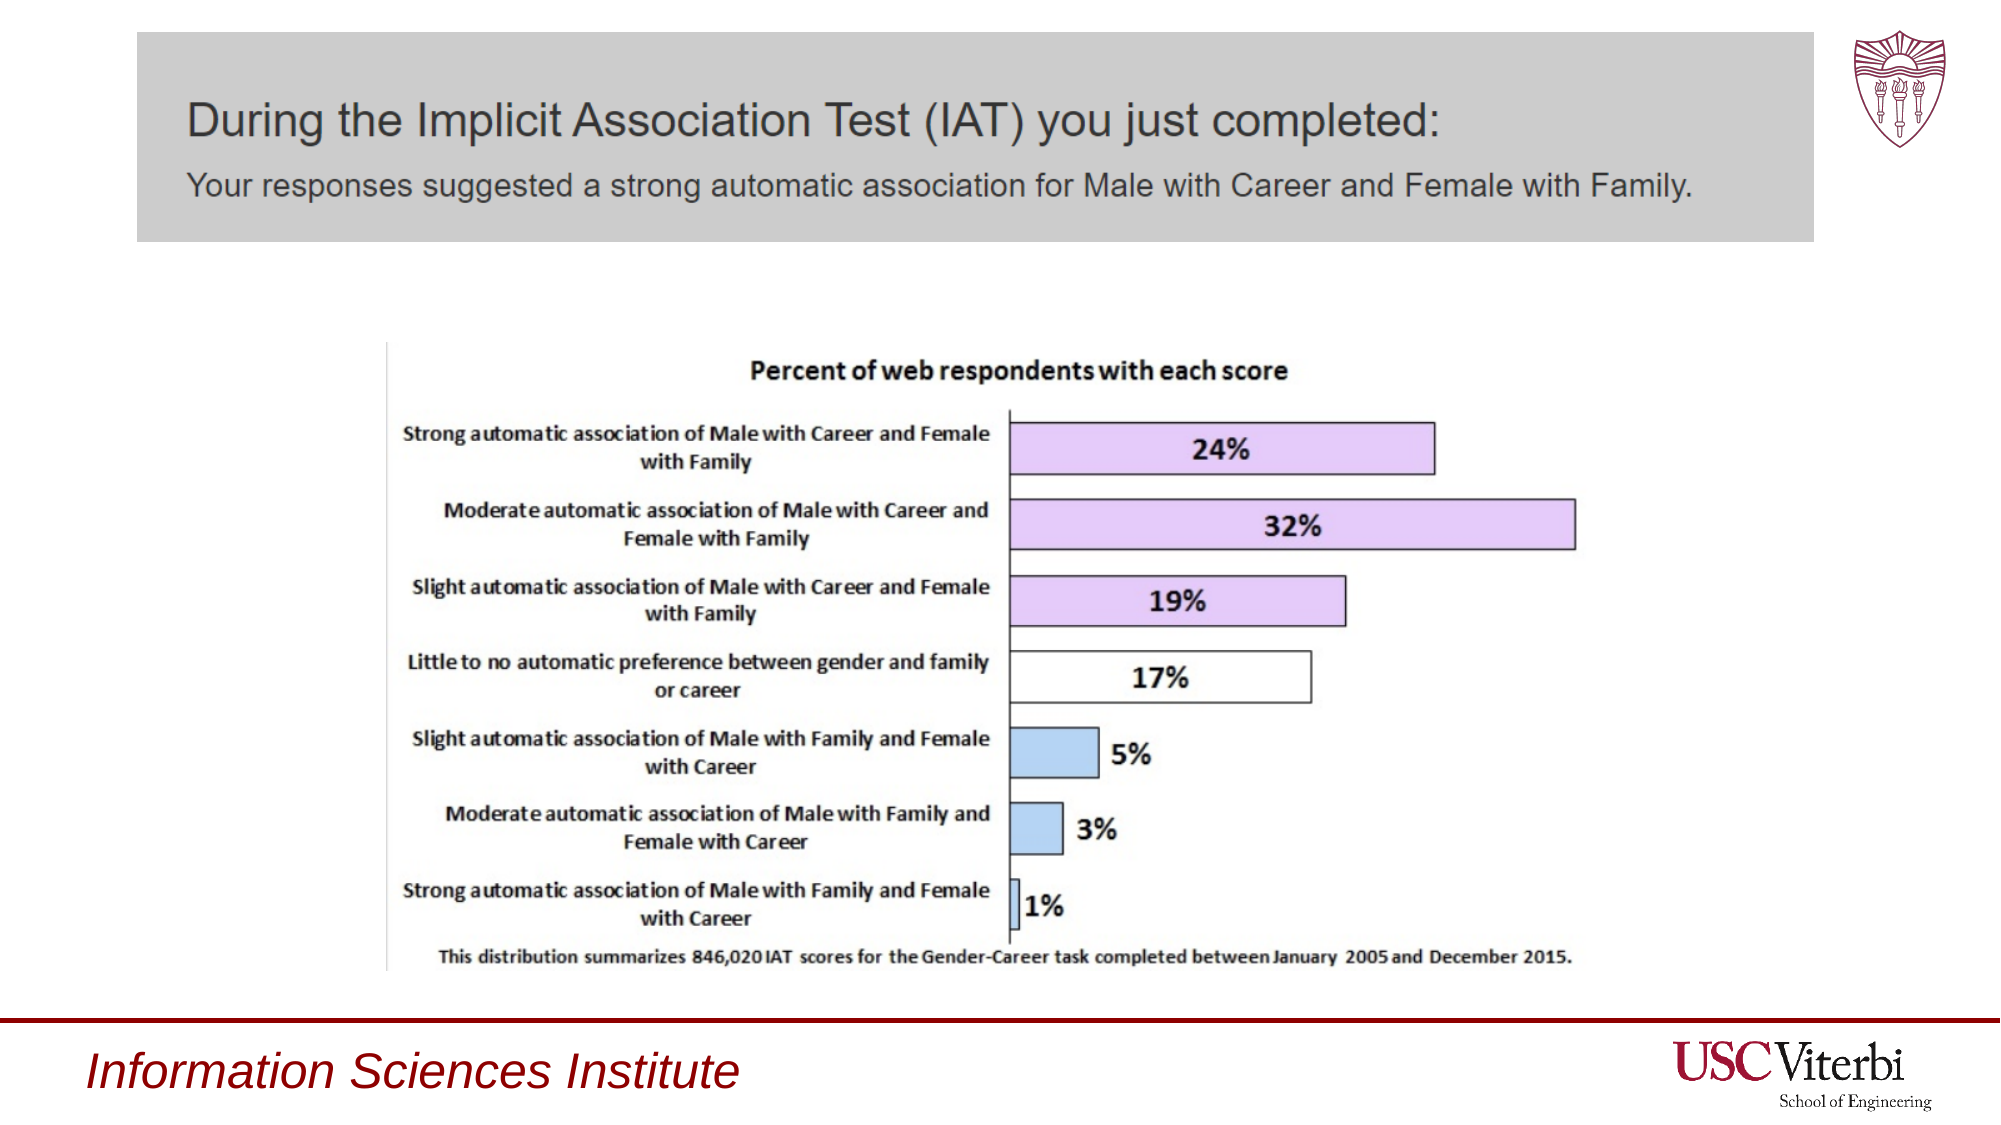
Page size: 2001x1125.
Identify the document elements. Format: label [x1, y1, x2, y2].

picture [1824, 13, 1975, 164]
picture [1641, 1027, 1964, 1118]
picture [137, 32, 1815, 242]
picture [385, 342, 1615, 971]
